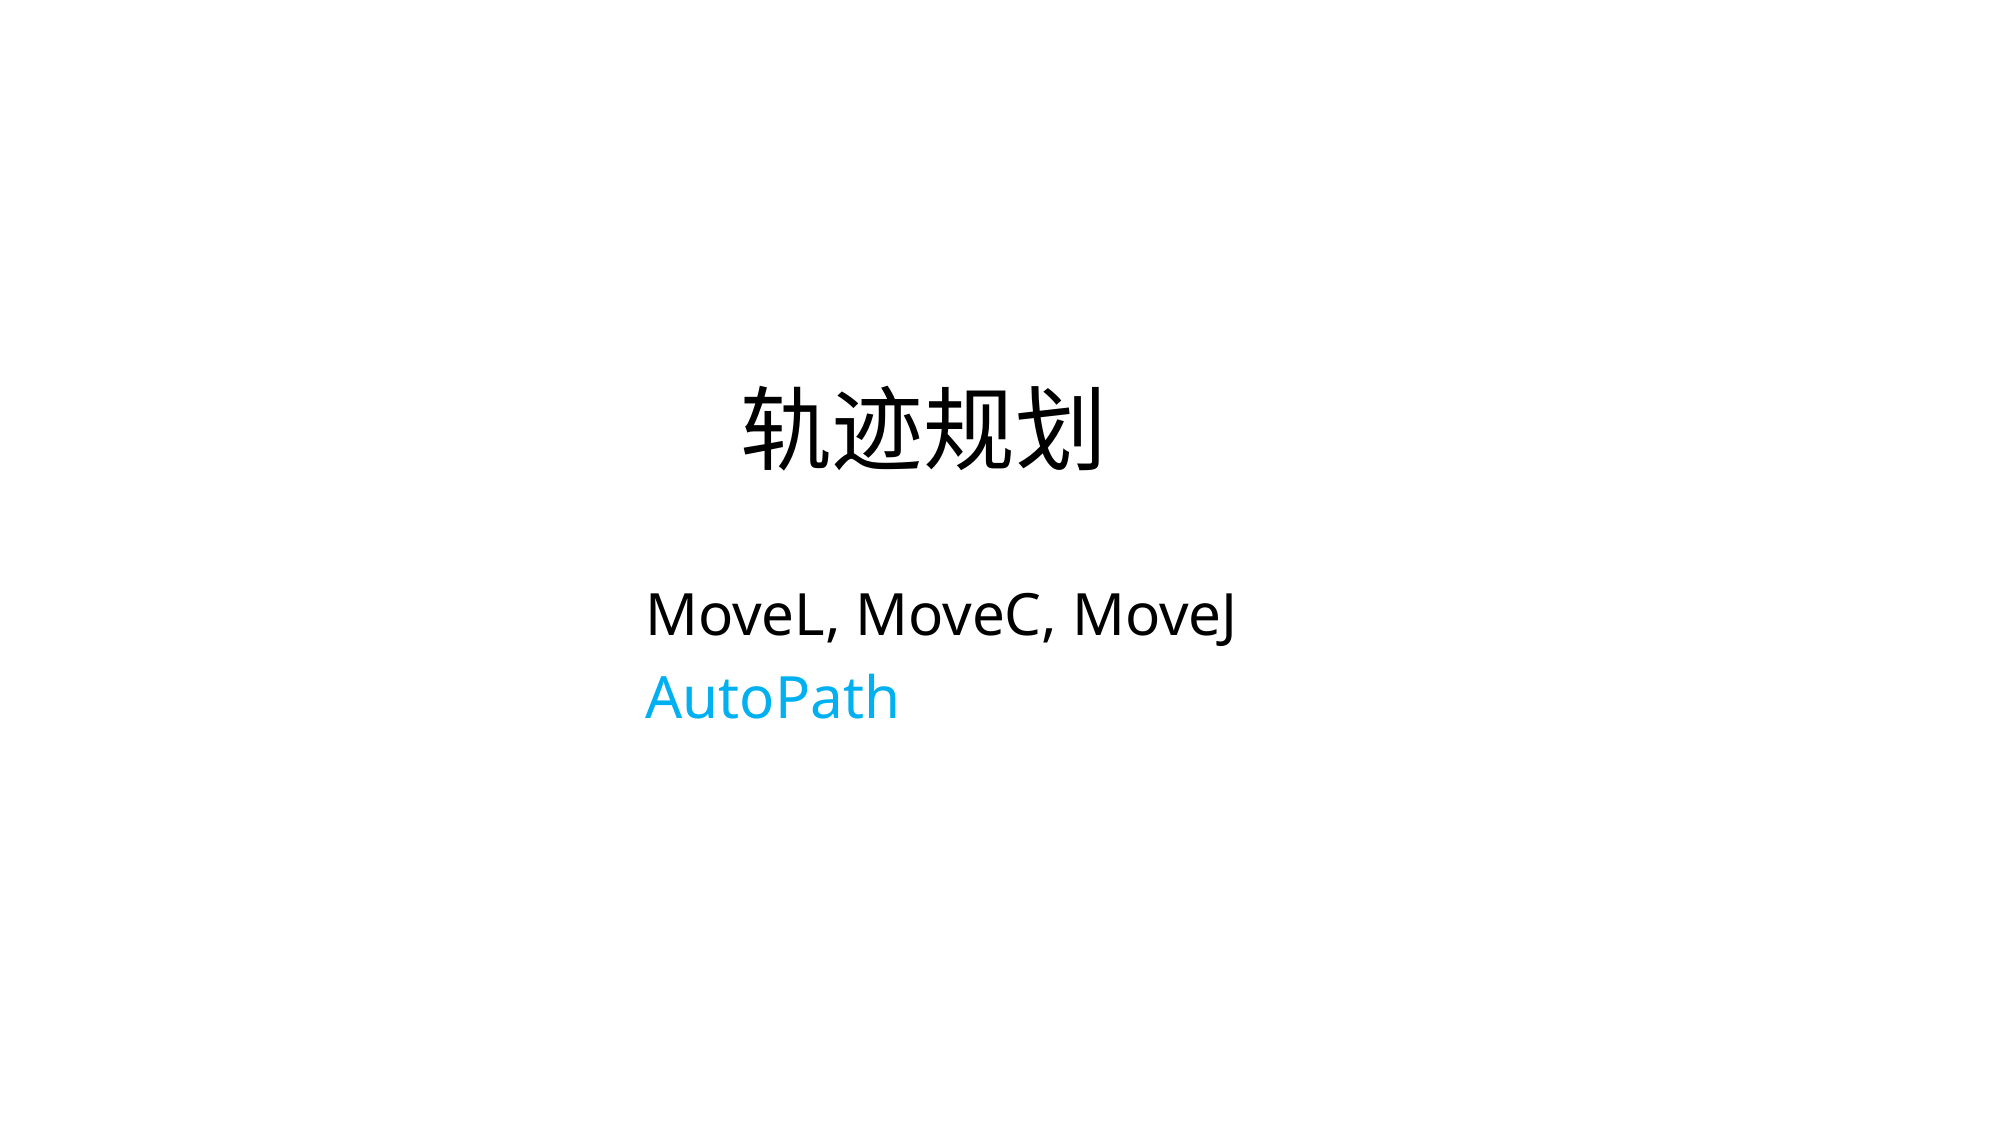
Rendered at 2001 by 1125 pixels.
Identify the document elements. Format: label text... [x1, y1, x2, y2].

title 轨迹规划 [725, 325, 1152, 543]
list MoveL, MoveC, MoveJ AutoPath [630, 577, 1293, 781]
